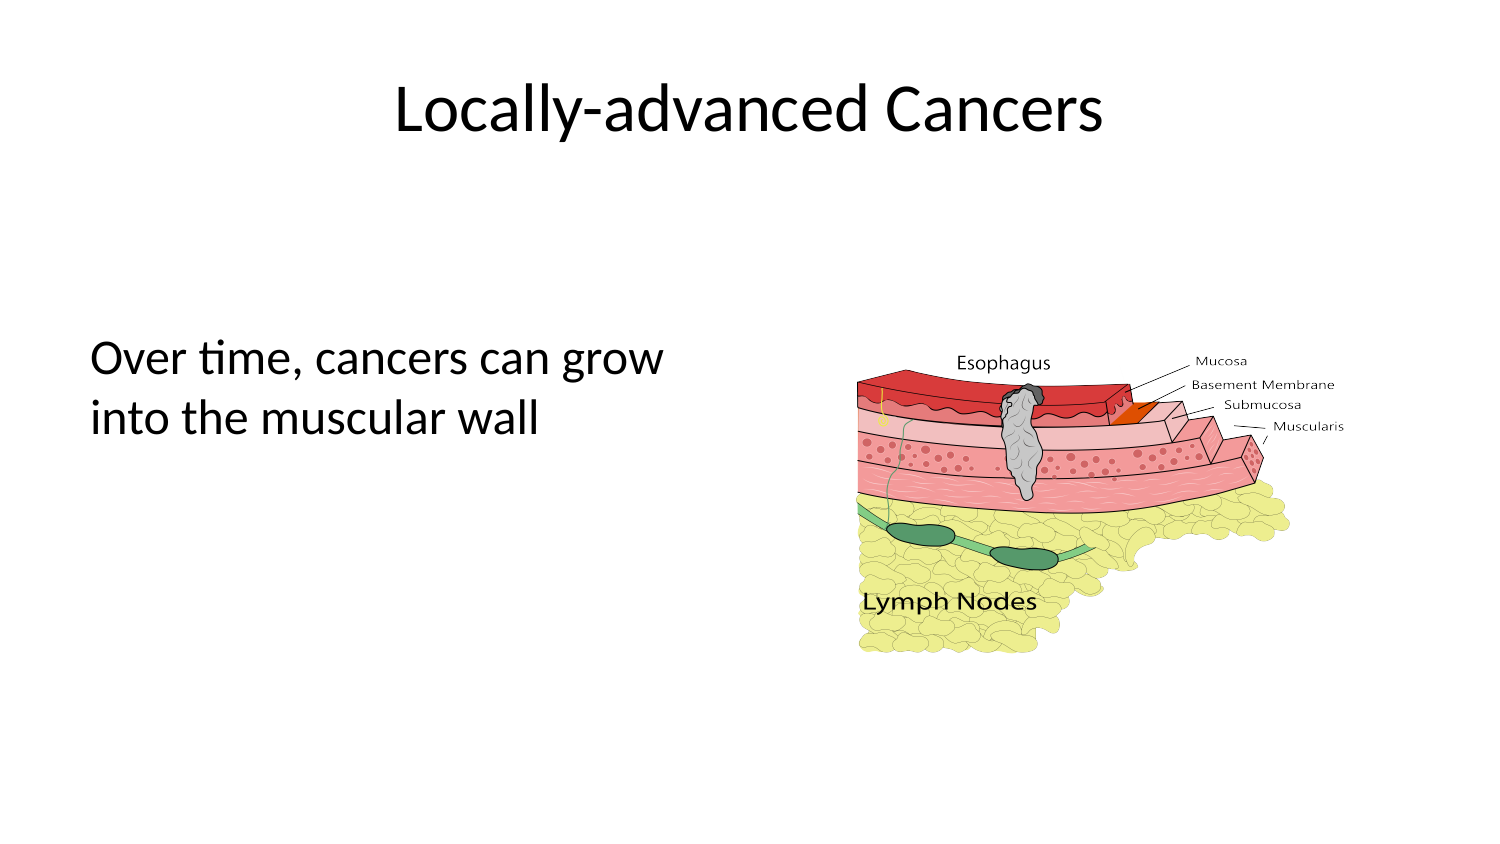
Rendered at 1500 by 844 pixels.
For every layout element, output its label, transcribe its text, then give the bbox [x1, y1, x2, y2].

title Locally-advanced Cancers [75, 33, 1425, 175]
picture [762, 287, 1426, 661]
list Over time, cancers can grow into the muscular wall [75, 196, 738, 754]
